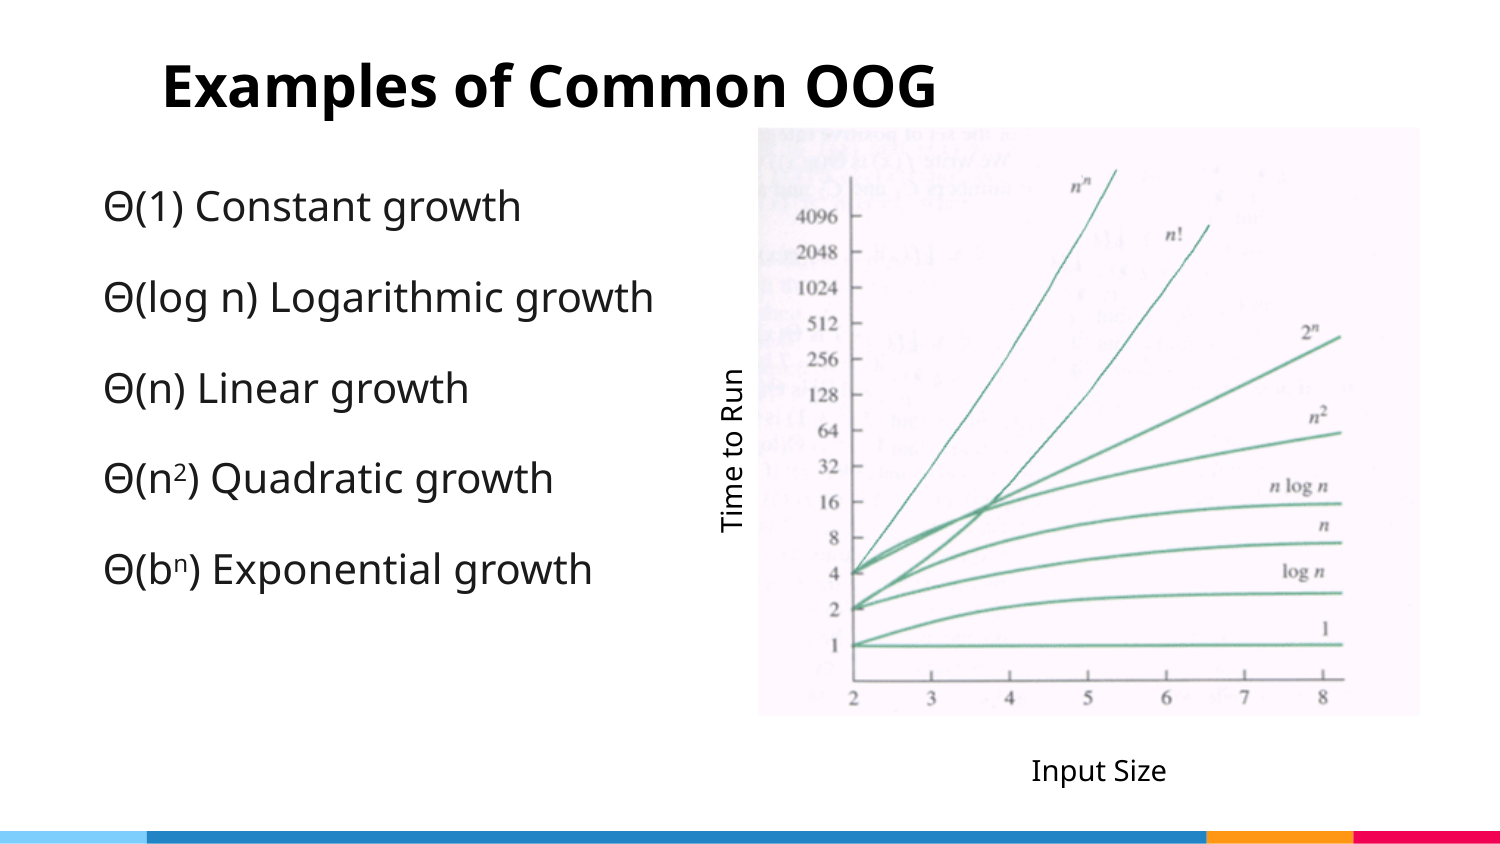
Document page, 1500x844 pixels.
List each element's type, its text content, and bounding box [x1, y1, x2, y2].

picture [757, 127, 1420, 716]
list Θ(1) Constant growth Θ(log n) Logarithmic growth Θ(n) Linear growth Θ(n2) Quadratic growth Θ(bn) Exponential growth [87, 157, 1444, 807]
text_box Input Size [812, 736, 1387, 789]
text_box Time to Run [697, 219, 750, 683]
title Examples of Common OOG [146, 33, 1207, 157]
